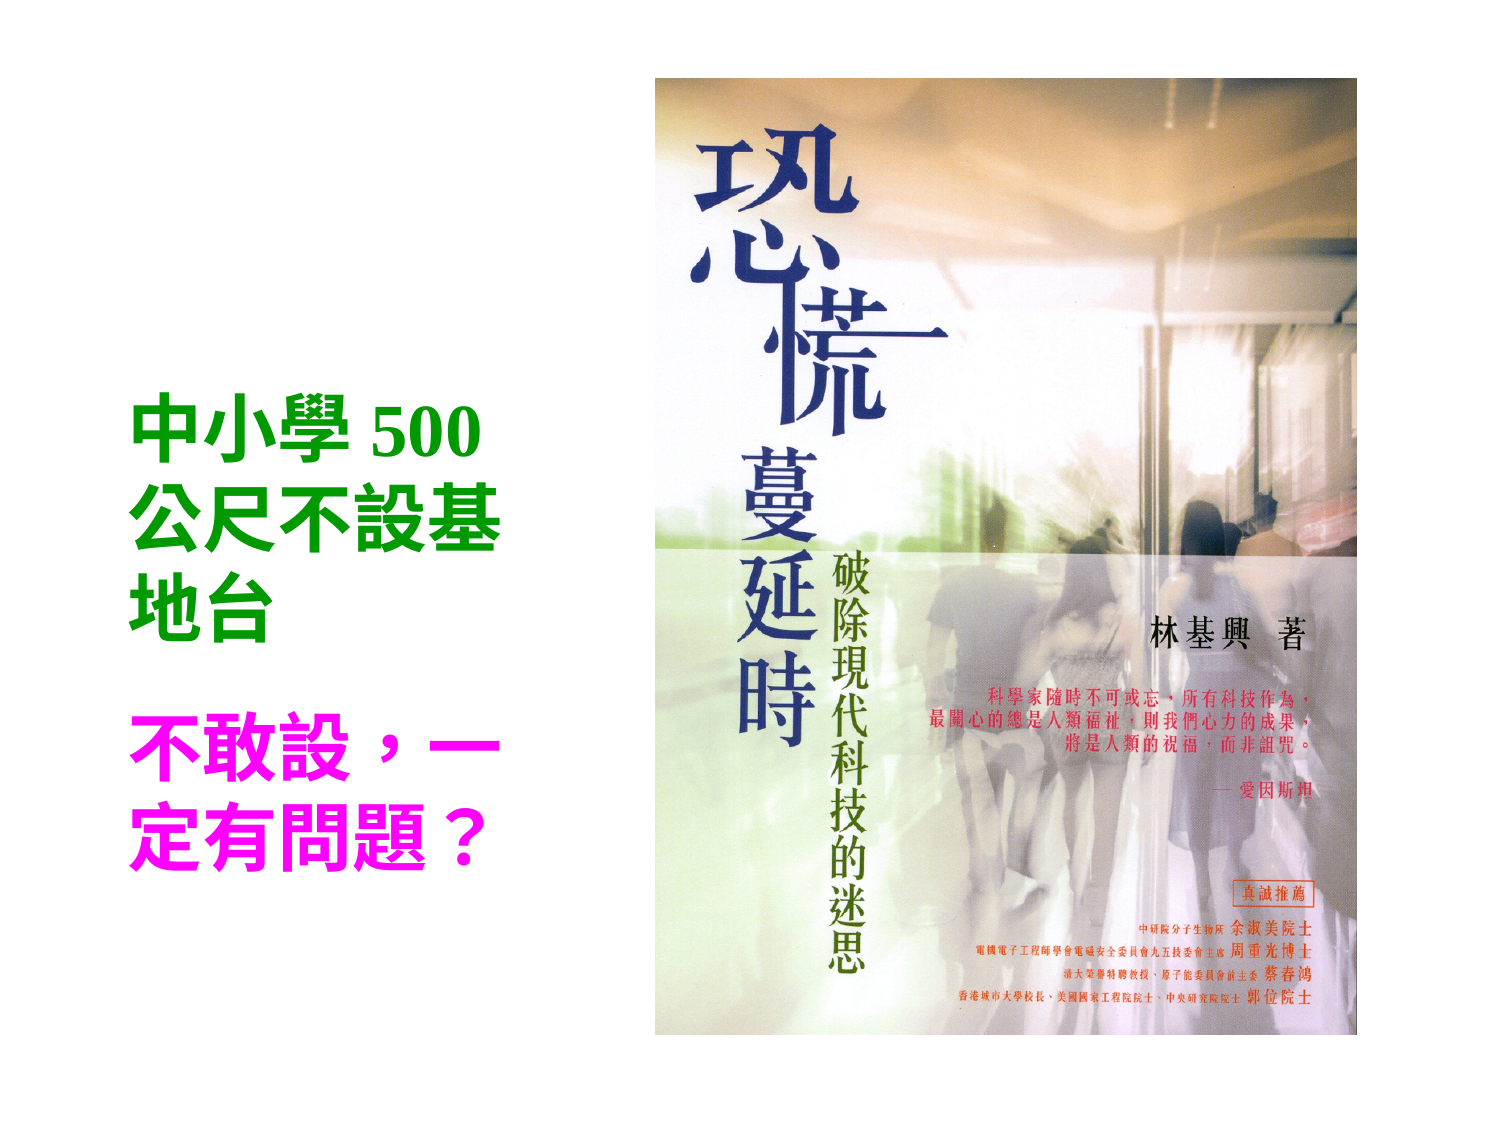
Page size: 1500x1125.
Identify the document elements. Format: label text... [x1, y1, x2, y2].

list 中小學500公尺不設基地台 不敢設，一定有問題？ [112, 373, 561, 1000]
picture [654, 77, 1357, 1036]
